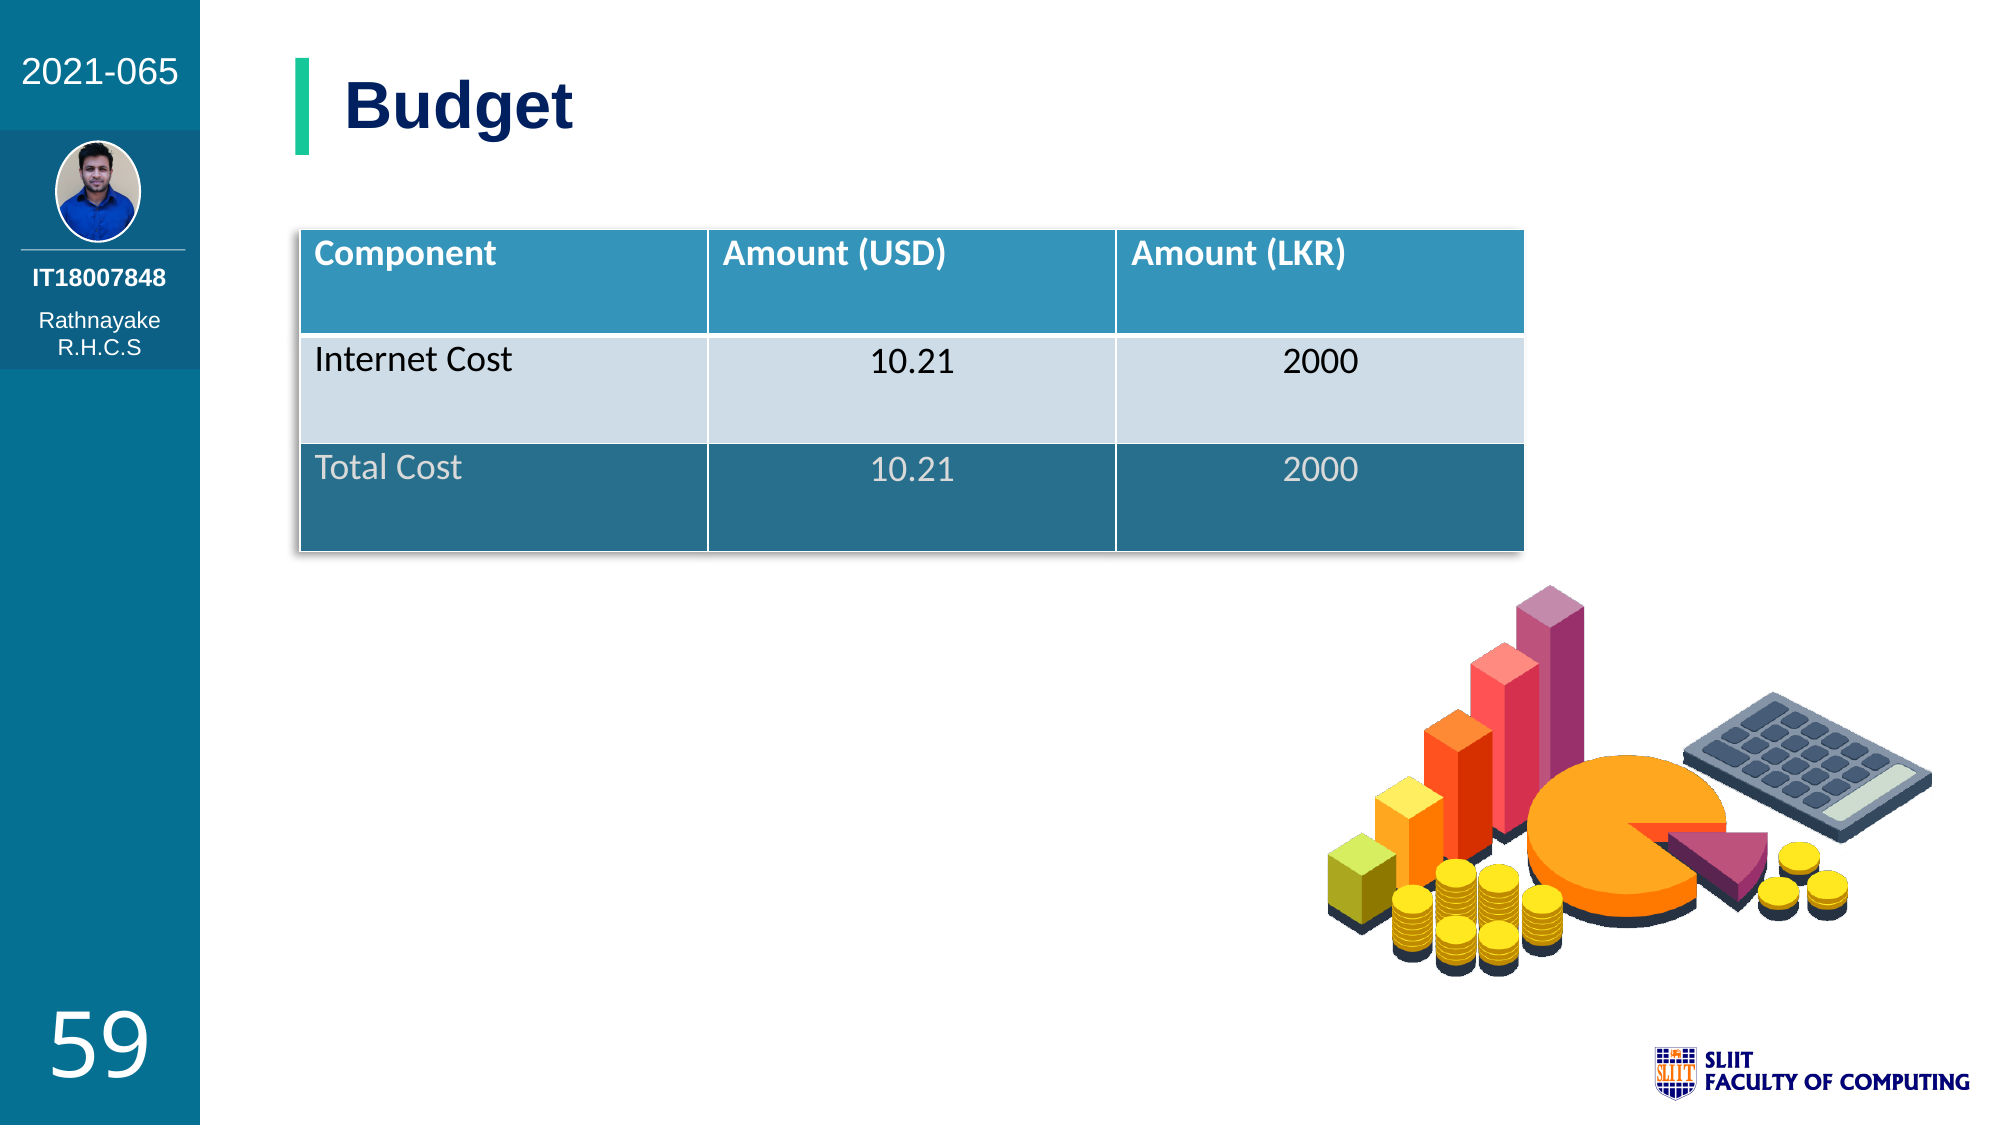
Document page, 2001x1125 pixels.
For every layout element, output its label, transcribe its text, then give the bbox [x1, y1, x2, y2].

table_cell 2000 [1117, 338, 1524, 443]
table_header Amount (USD) [709, 230, 1115, 333]
picture [1326, 583, 1932, 977]
table_cell Total Cost [301, 444, 707, 551]
picture [56, 141, 140, 242]
picture [1637, 1027, 1983, 1118]
table_cell 10.21 [709, 338, 1115, 443]
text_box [295, 54, 591, 155]
table_header Component [301, 230, 707, 333]
table_header Amount (LKR) [1117, 230, 1524, 333]
text_box 59 [32, 977, 168, 1103]
text_box Rathnayake R.H.C.S [9, 297, 190, 368]
table_cell 2000 [1117, 444, 1524, 551]
text_box IT18007848 [17, 253, 182, 297]
table_cell 10.21 [709, 444, 1115, 551]
table_cell Internet Cost [301, 338, 707, 443]
